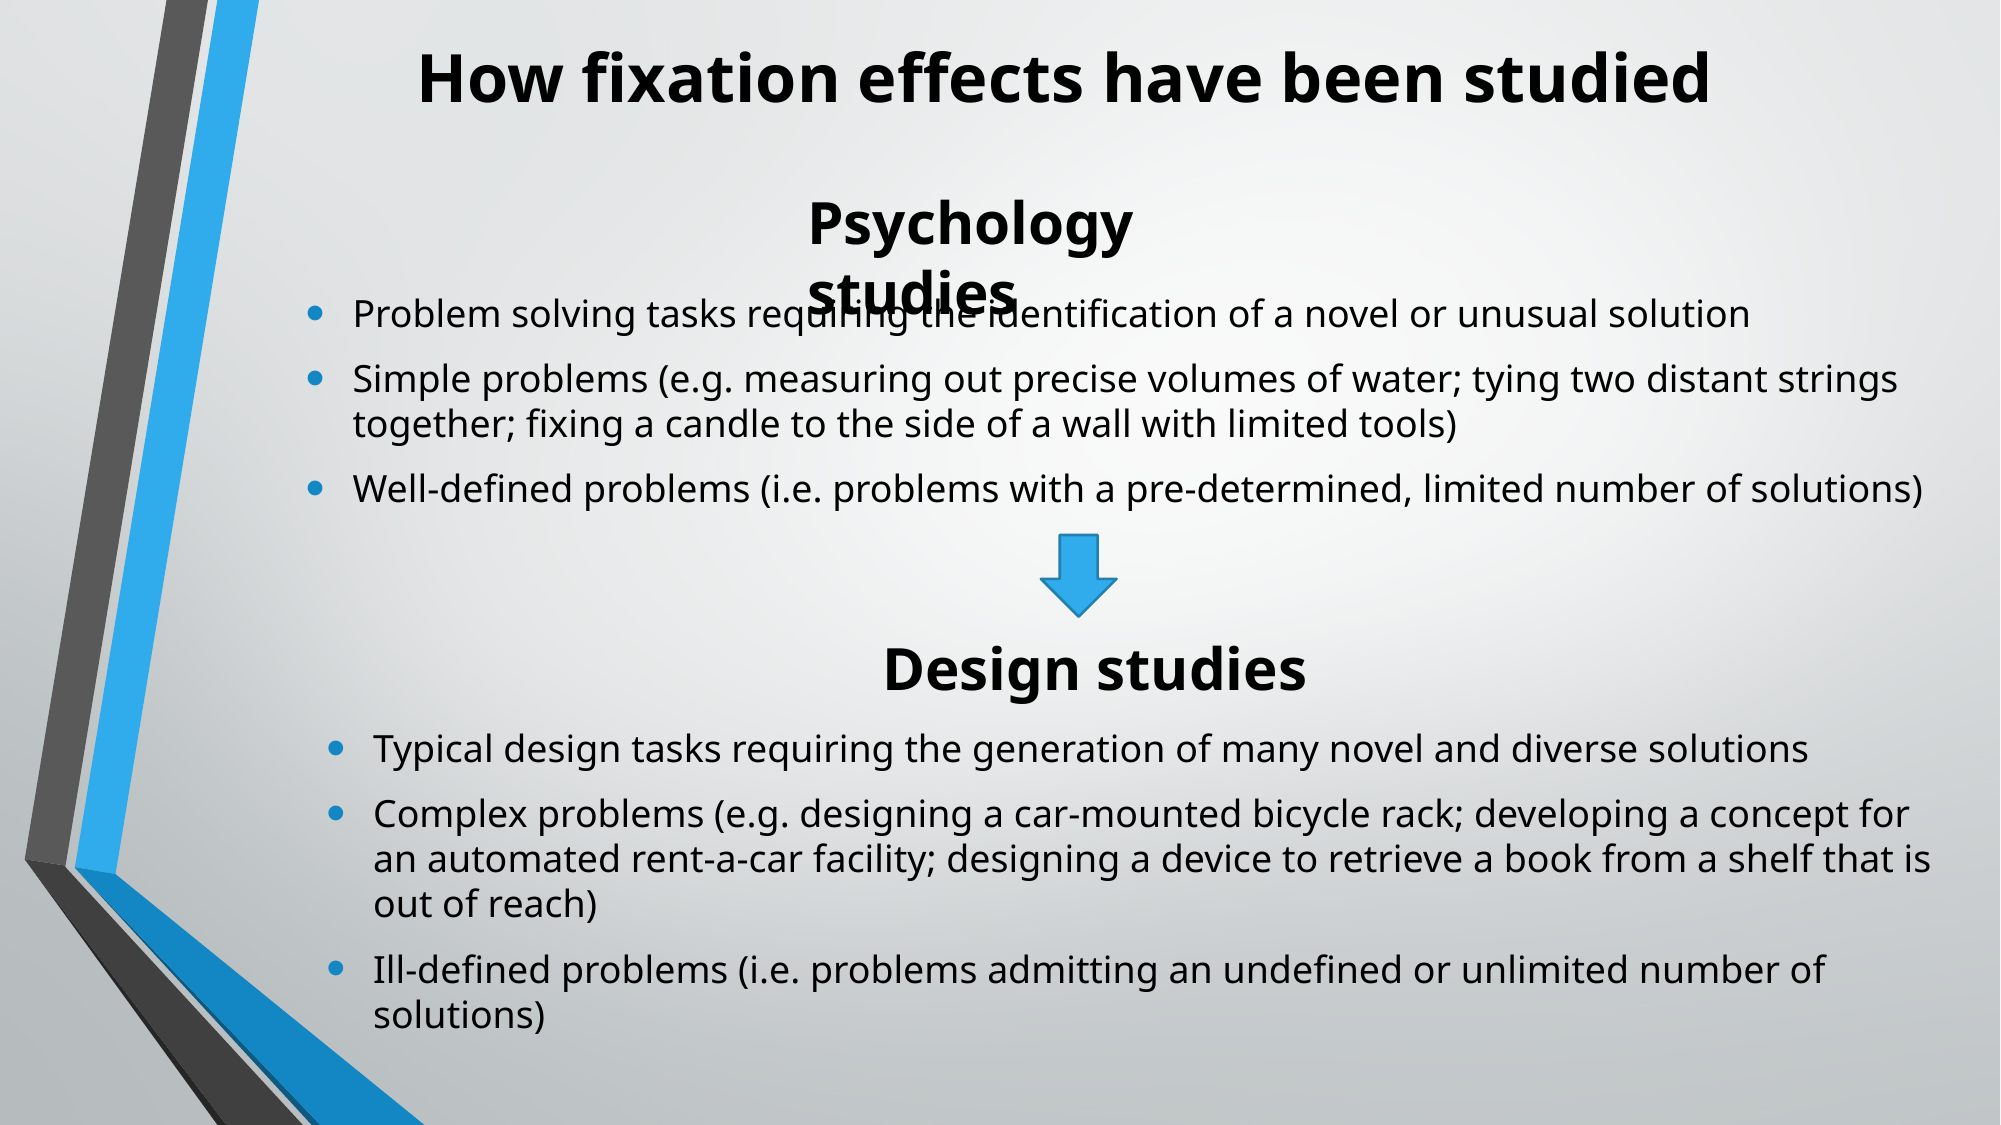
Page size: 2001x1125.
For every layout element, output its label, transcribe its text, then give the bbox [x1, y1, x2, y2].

text_box Design studies [867, 624, 1413, 710]
text_box Typical design tasks requiring the generation of many novel and diverse solutions Complex problems (e.g. designing a car-mounted bicycle rack; developing a concept for an automated rent-a-car facility; designing a device to retrieve a book from a shelf that is out of reach) Ill-defined problems (i.e. problems admitting an undefined or unlimited number of solutions) [311, 718, 1969, 1125]
list [243, 587, 1887, 950]
text_box Psychology studies [792, 179, 1338, 334]
text_box Problem solving tasks requiring the identification of a novel or unusual solution Simple problems (e.g. measuring out precise volumes of water; tying two distant strings together; fixing a candle to the side of a wall with limited tools) Well-defined problems (i.e. problems with a pre-determined, limited number of solutions) [290, 282, 1989, 518]
title How fixation effects have been studied [243, 0, 1887, 153]
text_box [1039, 533, 1118, 618]
